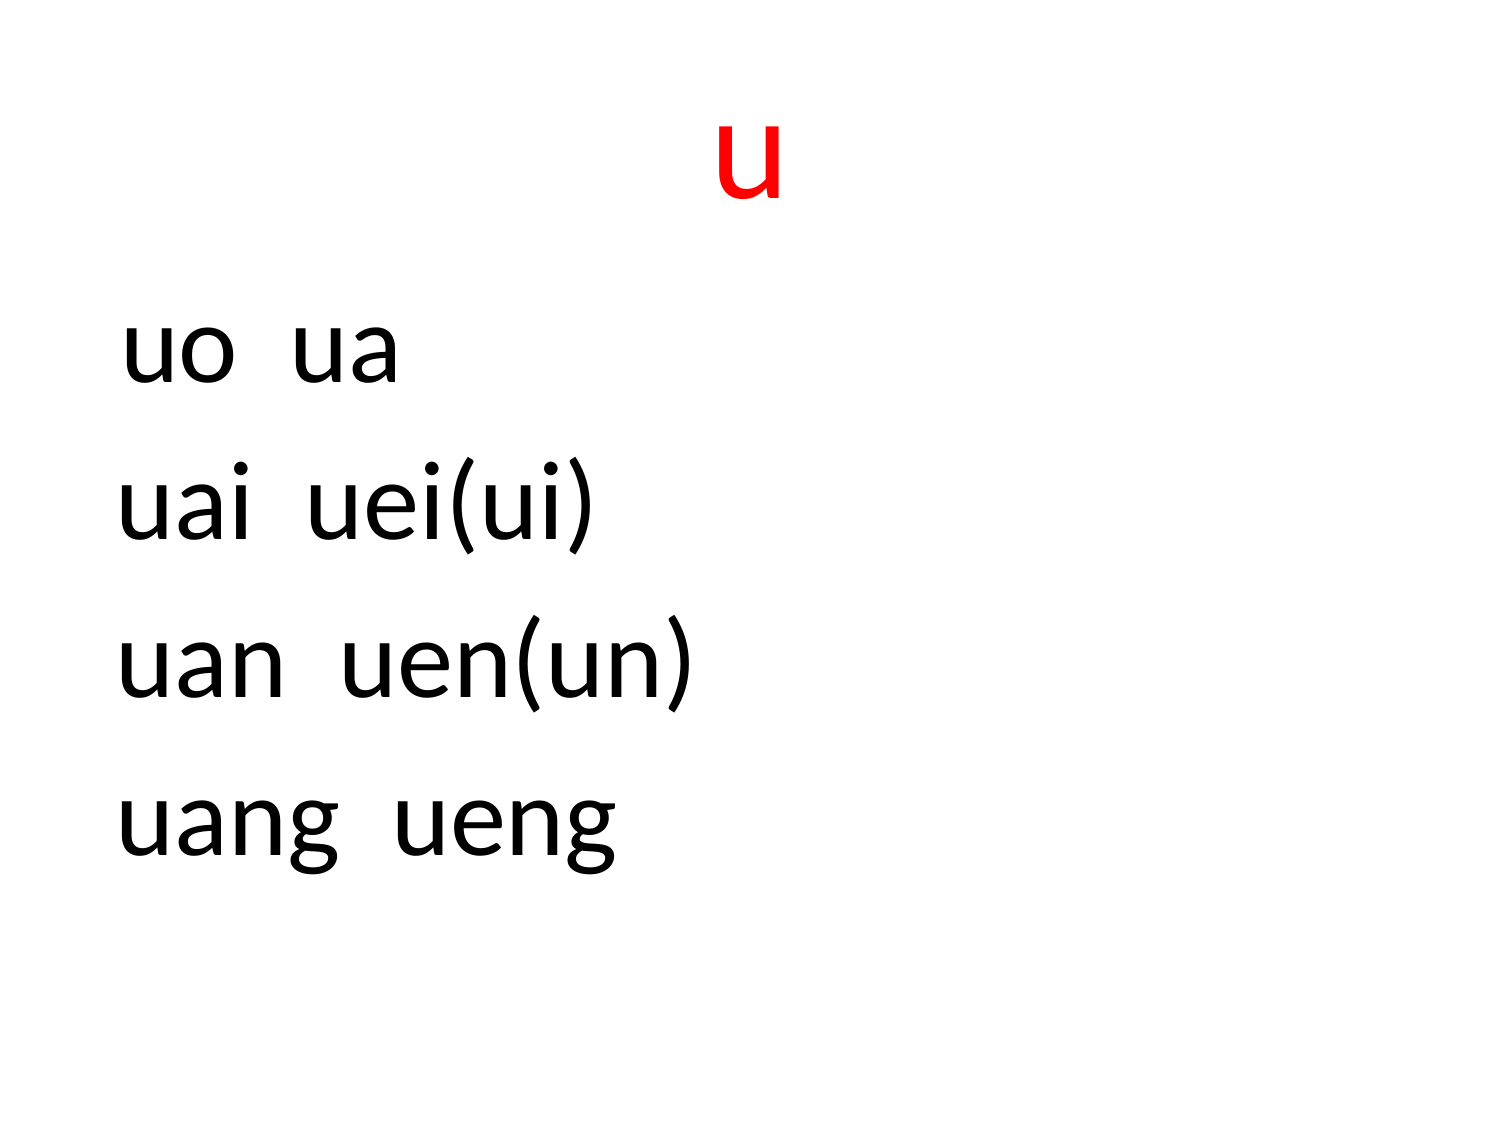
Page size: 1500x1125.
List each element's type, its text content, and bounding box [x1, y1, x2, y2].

title u [75, 45, 1425, 233]
list uo ua uai uei(ui) uan uen(un) uang ueng [75, 262, 1425, 1005]
